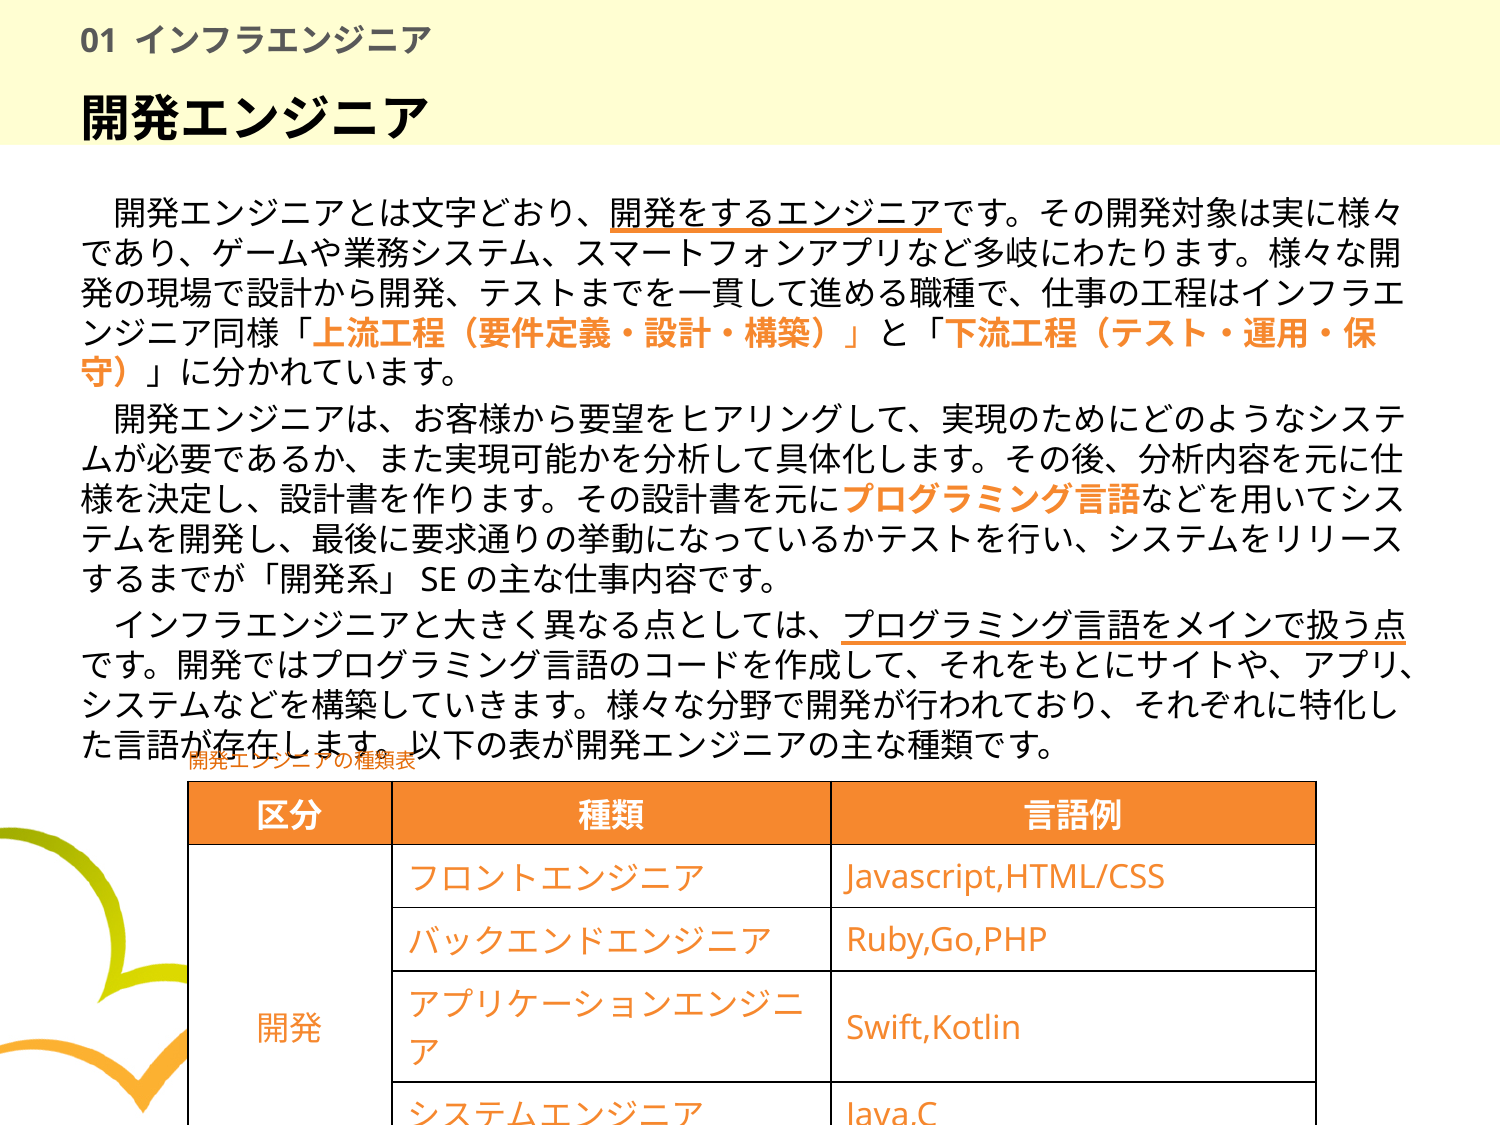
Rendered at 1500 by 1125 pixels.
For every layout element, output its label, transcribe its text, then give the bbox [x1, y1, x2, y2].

table_cell Ruby,Go,PHP [832, 908, 1315, 970]
list 開発エンジニアとは文字どおり、開発をするエンジニアです。その開発対象は実に様々であり、ゲームや業務システム、スマートフォンアプリなど多岐にわたります。様々な開発の現場で設計から開発、テストまでを一貫して進める職種で、仕事の工程はインフラエンジニア同様「上流工程（要件定義・設計・構築）」と「下流工程（テスト・運用・保守）」に分かれています。 開発エンジニアは、お客様から要望をヒアリングして、実現のためにどのようなシステムが必要であるか、また実現可能かを分析して具体化します。その後、分析内容を元に仕様を決定し、設計書を作ります。その設計書を元にプログラミング言語などを用いてシステムを開発し、最後に要求通りの挙動になっているかテストを行い、システムをリリースするまでが「開発系」SEの主な仕事内容です。 インフラエンジニアと大きく異なる点としては、プログラミング言語をメインで扱う点です。開発ではプログラミング言語のコードを作成して、それをもとにサイトや、アプリ、システムなどを構築していきます。様々な分野で開発が行われており、それぞれに特化した言語が存在します。以下の表が開発エンジニアの主な種類です。 [64, 184, 1444, 986]
table_cell アプリケーションエンジニア [393, 972, 830, 1081]
table_cell Java,C [832, 1083, 1315, 1125]
title 01 インフラエンジニア [64, 0, 502, 68]
text_box 開発エンジニアの種類表 [173, 704, 668, 817]
table_cell フロントエンジニア [393, 845, 830, 907]
table_cell Swift,Kotlin [832, 972, 1315, 1081]
table_header 種類 [393, 782, 830, 844]
text_box 開発エンジニア [64, 68, 1322, 164]
table_cell バックエンドエンジニア [393, 908, 830, 970]
table_header 区分 [189, 782, 391, 844]
table_cell 開発 [189, 845, 391, 1125]
table_header 言語例 [832, 782, 1315, 844]
table_cell Javascript,HTML/CSS [832, 845, 1315, 907]
table_cell システムエンジニア [393, 1083, 830, 1125]
picture [0, 0, 1500, 1125]
